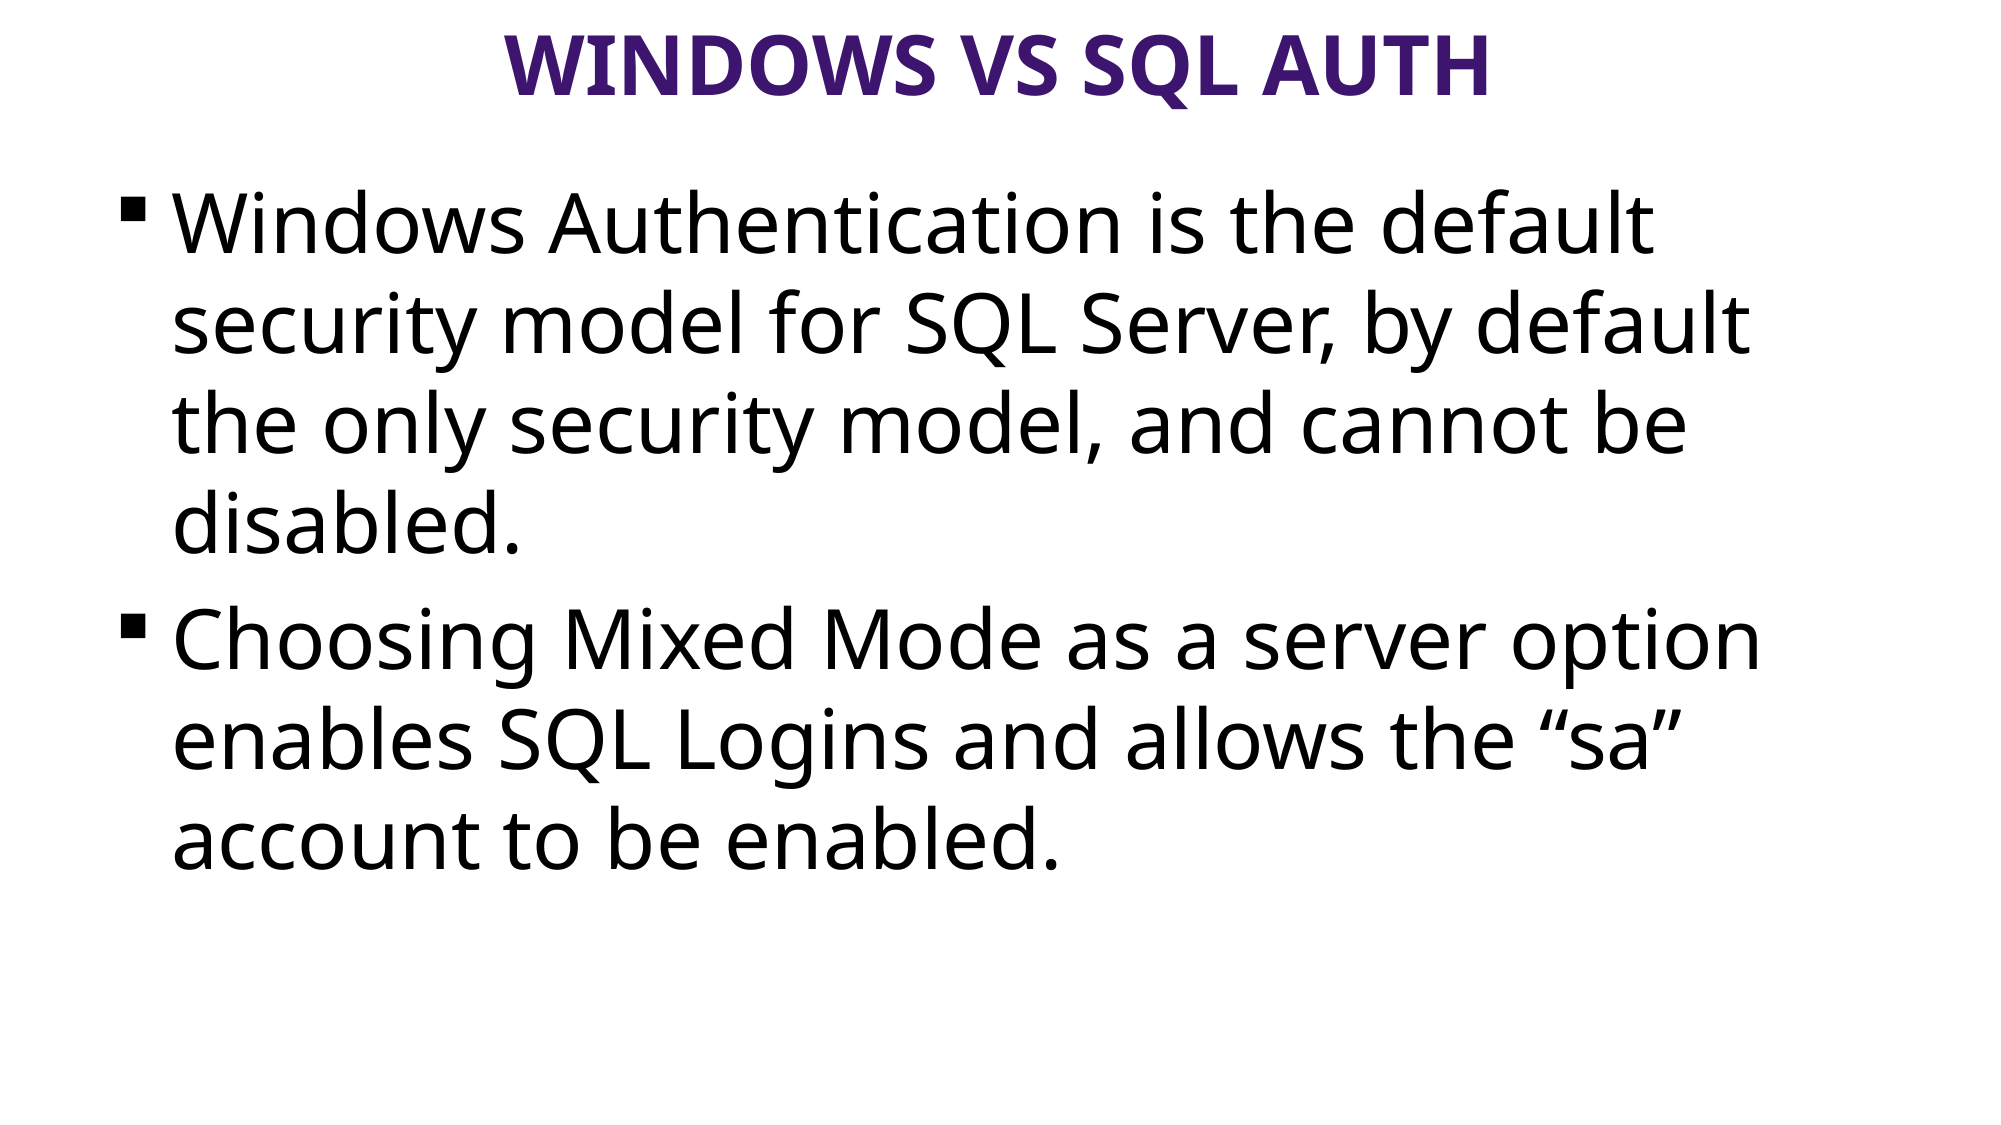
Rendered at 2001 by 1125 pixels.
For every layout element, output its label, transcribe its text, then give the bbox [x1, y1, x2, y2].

title Windows vs SQL Auth [0, 0, 2000, 125]
list Windows Authentication is the default security model for SQL Server, by default the only security model, and cannot be disabled. Choosing Mixed Mode as a server option enables SQL Logins and allows the “sa” account to be enabled. [99, 162, 1900, 963]
